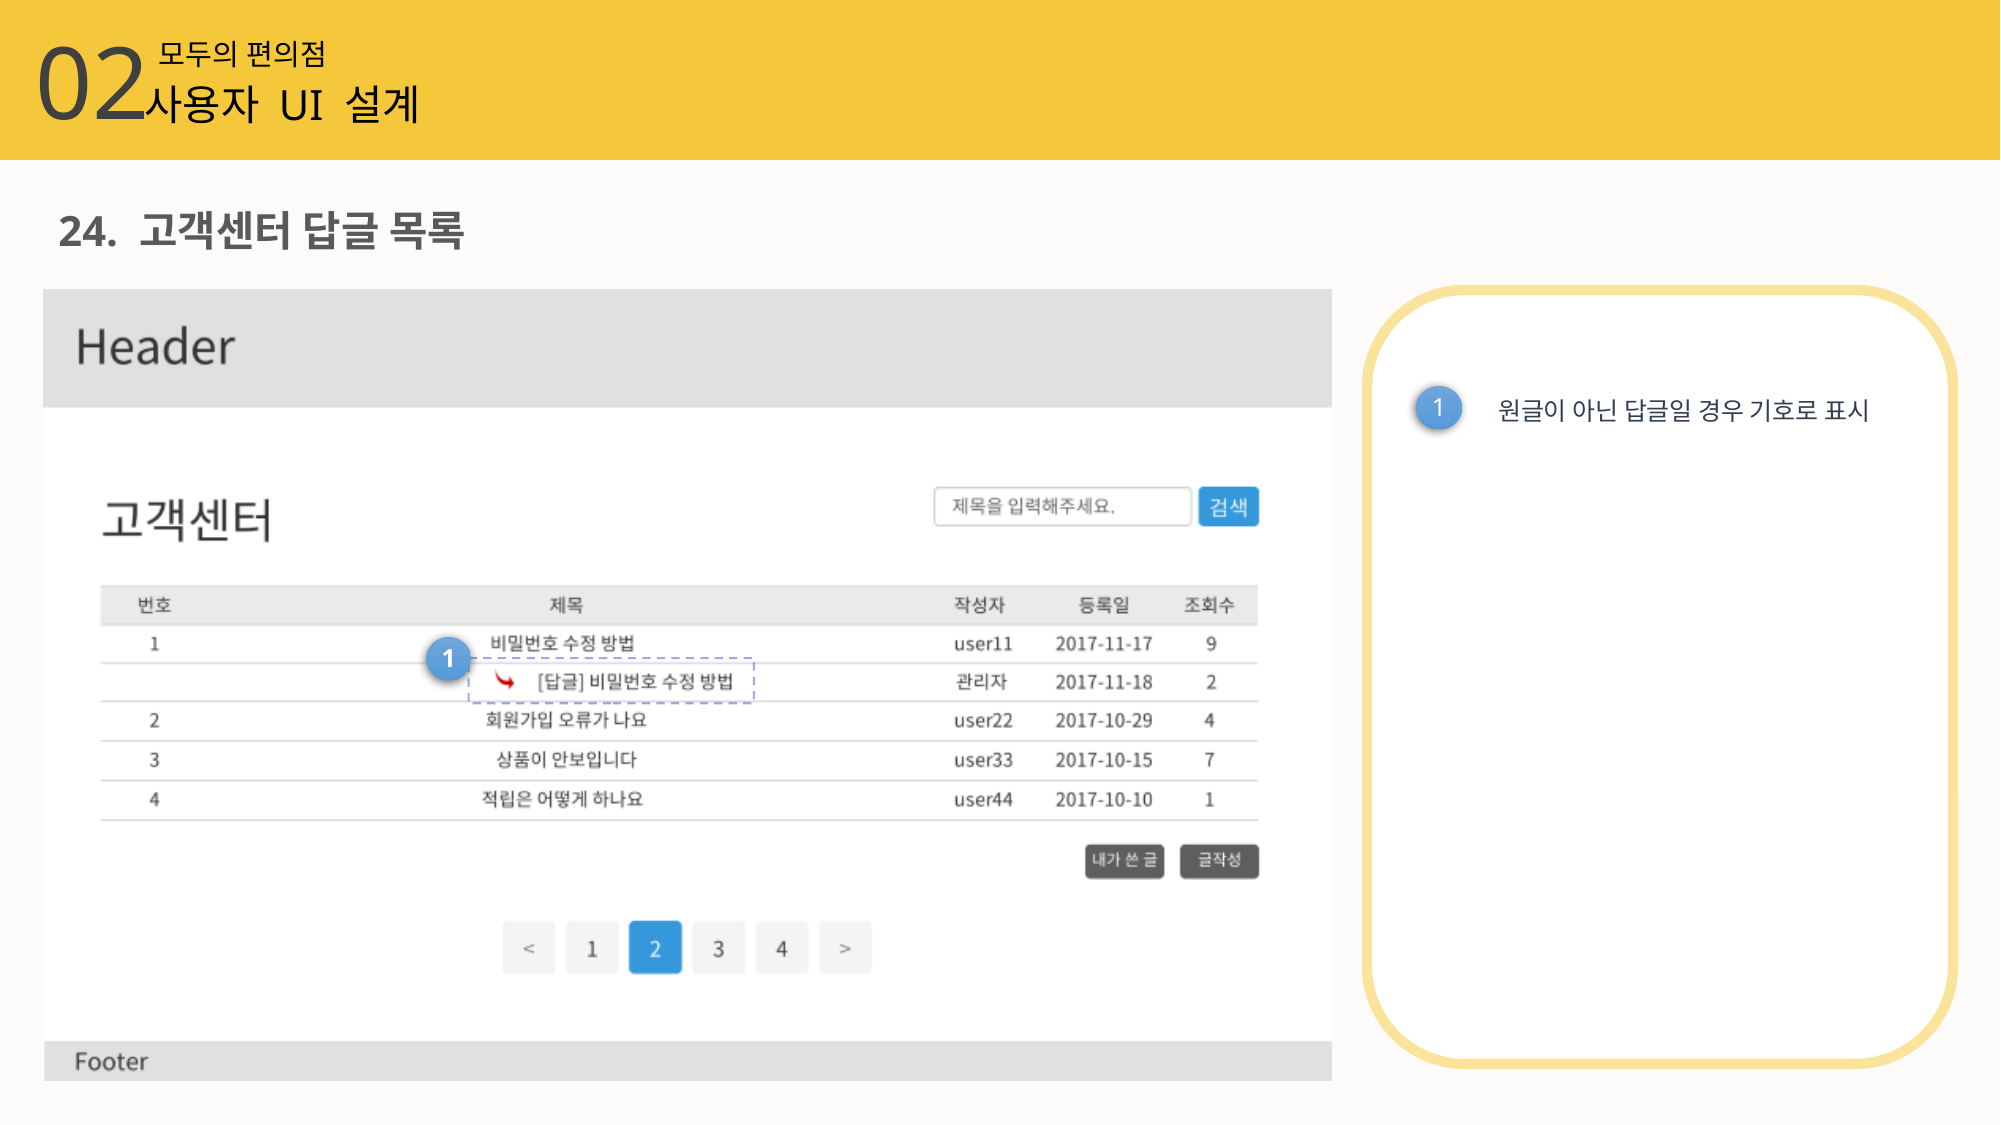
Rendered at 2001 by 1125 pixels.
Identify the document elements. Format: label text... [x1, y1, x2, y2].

text_box 모두의 편의점 [205, 28, 343, 71]
text_box [1365, 288, 1955, 1065]
text_box 사용자 UI 설계 [205, 71, 437, 137]
text_box 24. 고객센터 답글 목록 [43, 197, 1048, 263]
text_box 02 [20, 11, 205, 147]
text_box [1416, 381, 1960, 470]
picture [43, 289, 1332, 1081]
text_box [0, 0, 2000, 161]
